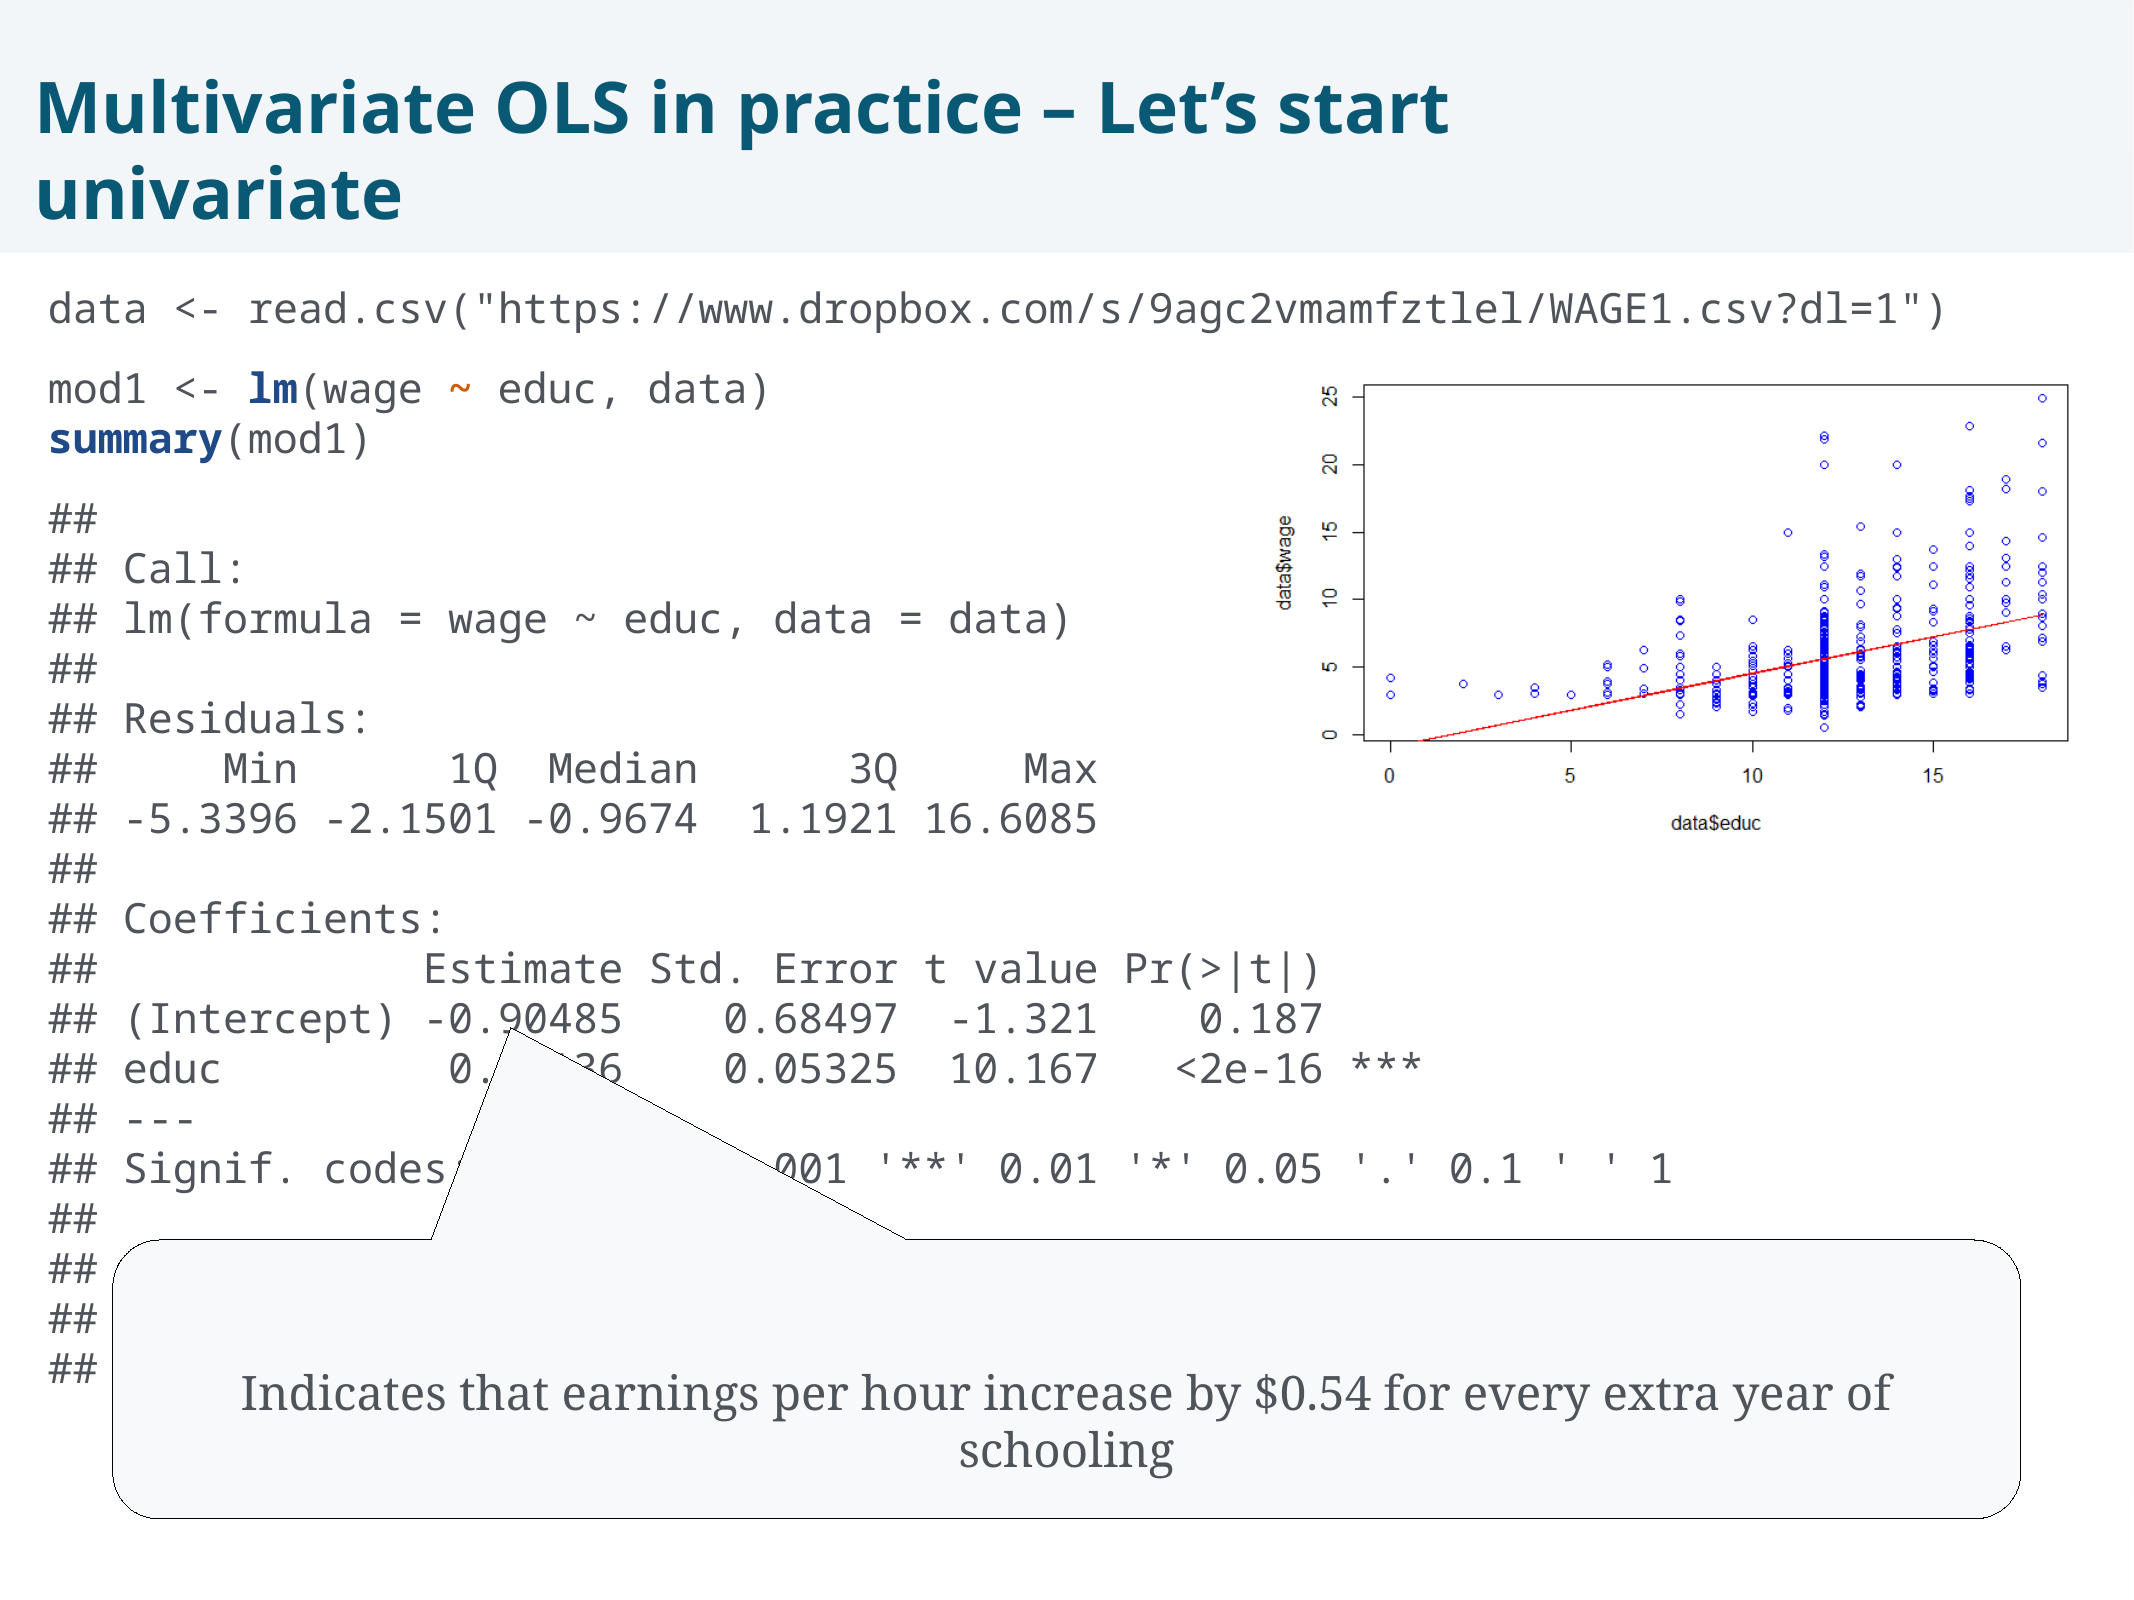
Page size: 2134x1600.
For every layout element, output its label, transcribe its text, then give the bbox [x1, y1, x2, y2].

text_box Multivariate OLS in practice – Let’s start univariate [19, 55, 1843, 211]
text_box data <- read.csv("https://www.dropbox.com/s/9agc2vmamfztlel/WAGE1.csv?dl=1") mod1 <- lm(wage ~ educ, data) summary(mod1) ## ## Call: ## lm(formula = wage ~ educ, data = data) ## ## Residuals: ## Min 1Q Median 3Q Max ## -5.3396 -2.1501 -0.9674 1.1921 16.6085 ## ## Coefficients: ## Estimate Std. Error t value Pr(>|t|) ## (Intercept) -0.90485 0.68497 -1.321 0.187 ## educ 0.54136 0.05325 10.167 <2e-16 *** ## --- ## Signif. codes: 0 '***' 0.001 '**' 0.01 '*' 0.05 '.' 0.1 ' ' 1 ## ## Residual standard error: 3.378 on 524 degrees of freedom ## Multiple R-squared: 0.1648, Adjusted R-squared: 0.1632 ## F-statistic: 103.4 on 1 and 524 DF, p-value: < 2.2e-16 [33, 274, 2021, 1400]
picture [1269, 336, 2117, 859]
